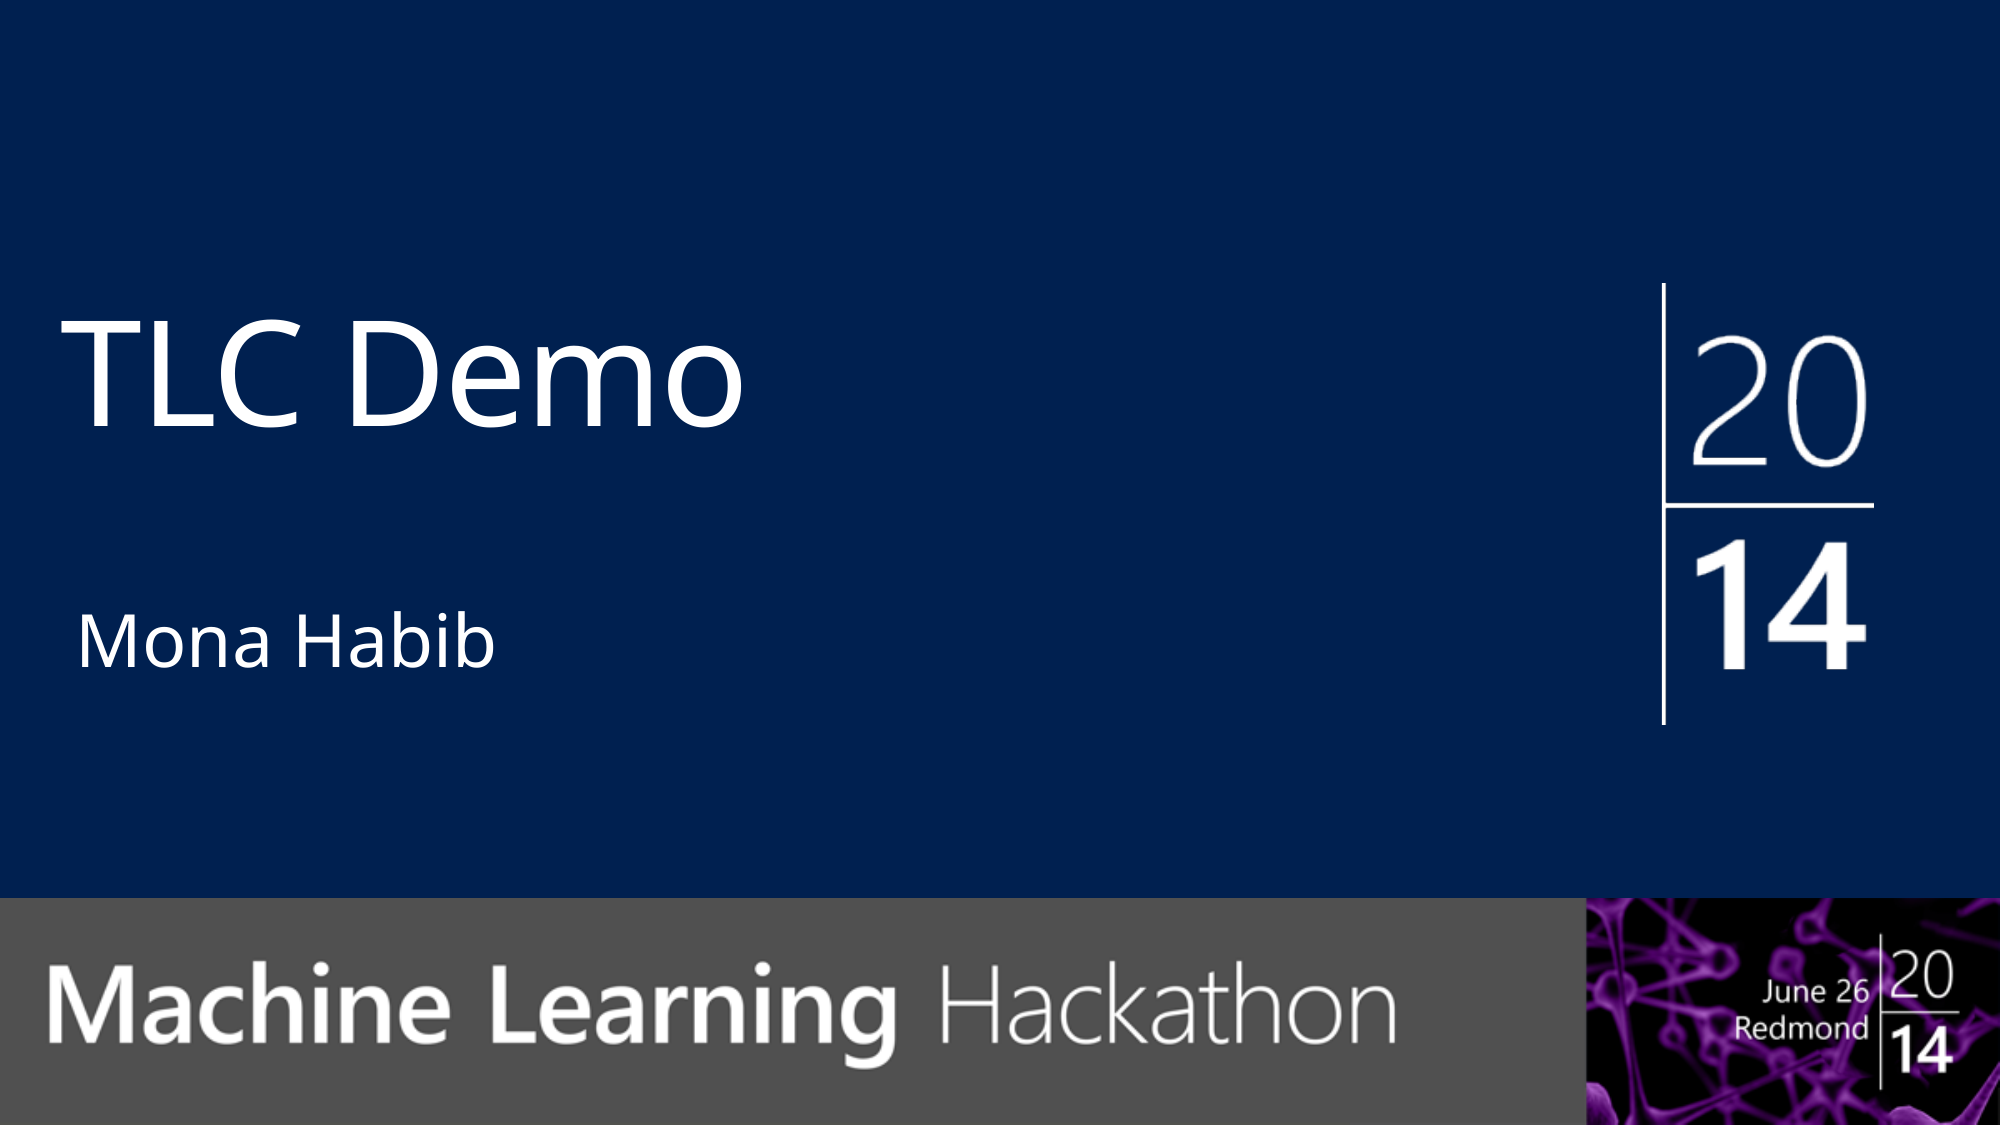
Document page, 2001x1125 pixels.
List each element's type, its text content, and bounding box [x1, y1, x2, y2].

picture [0, 898, 2000, 1125]
list Mona Habib [45, 579, 1664, 711]
title TLC Demo [45, 284, 1664, 579]
